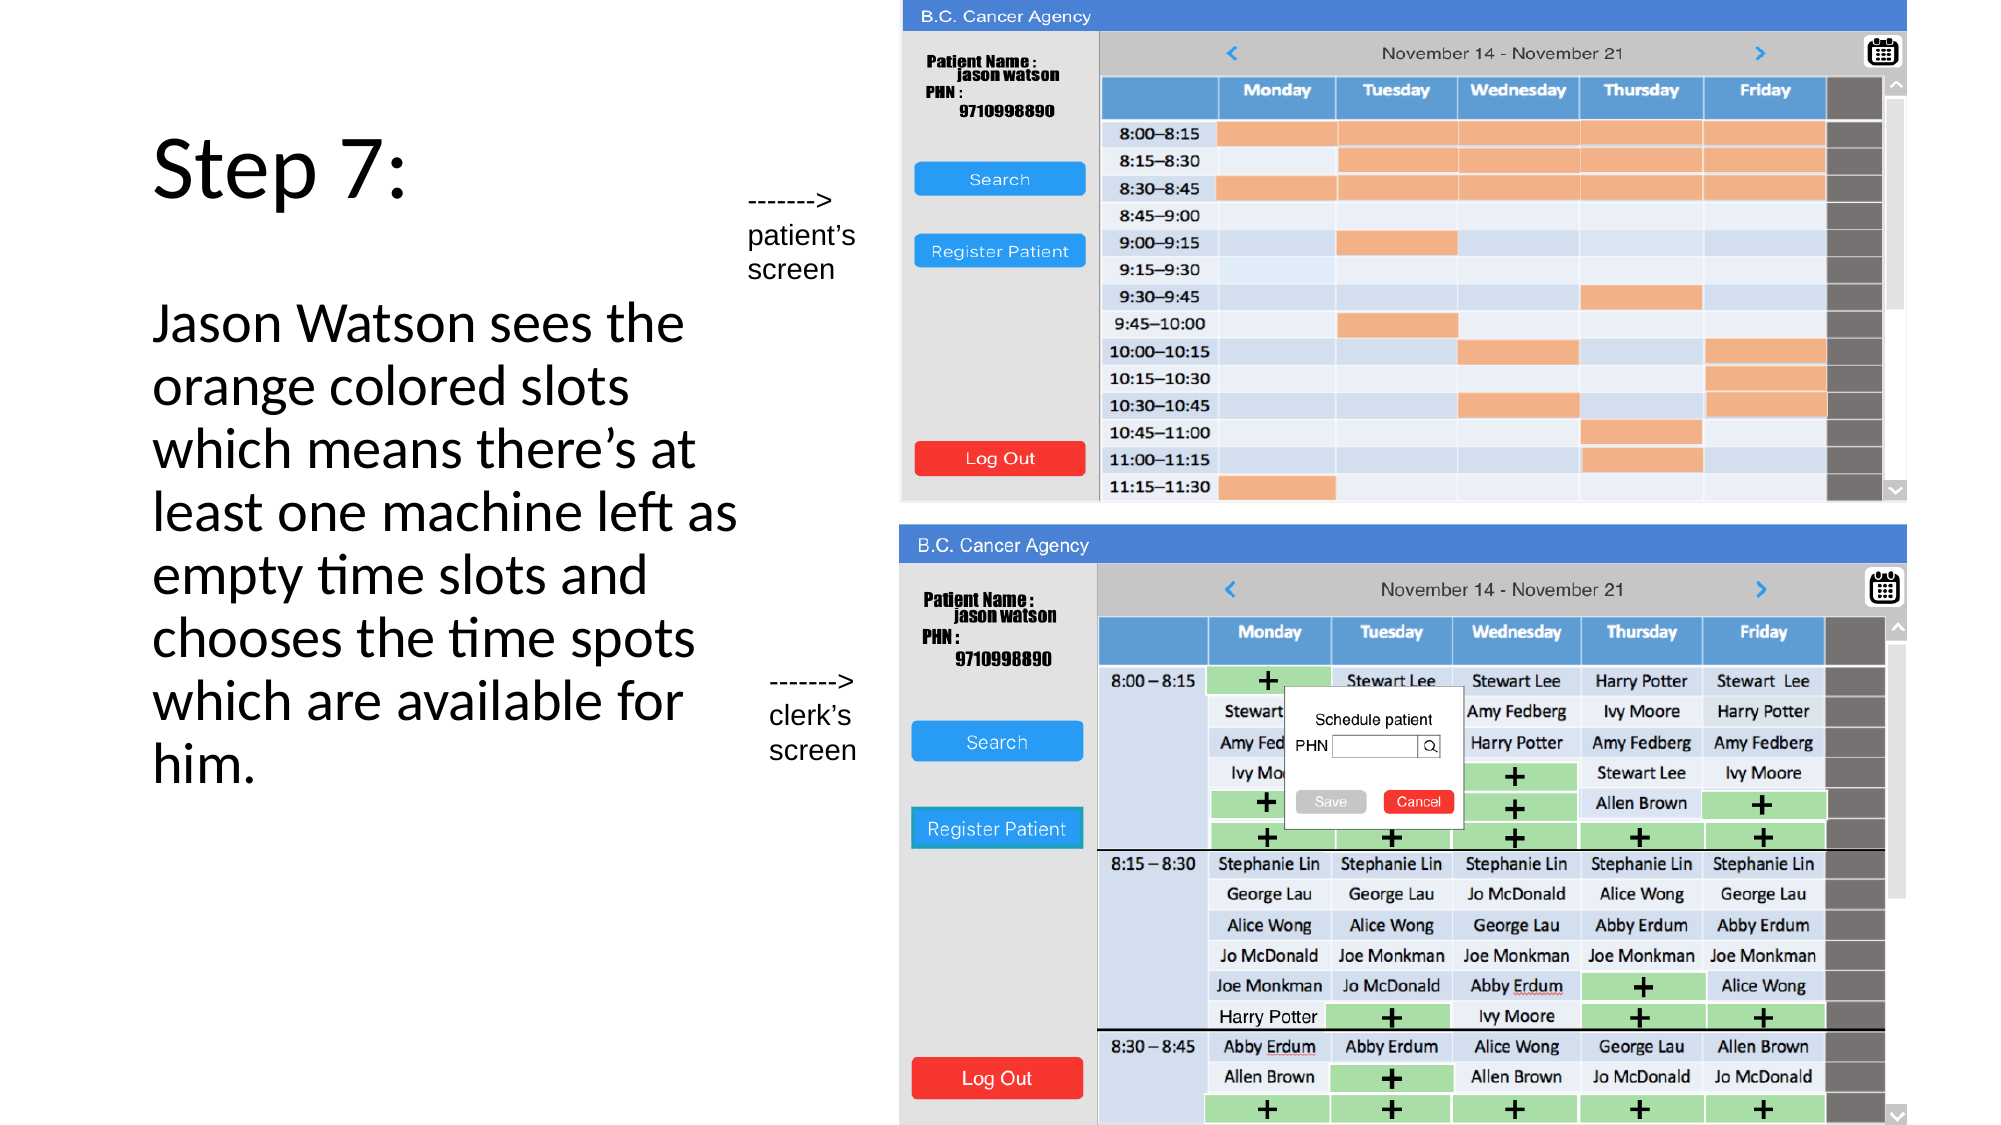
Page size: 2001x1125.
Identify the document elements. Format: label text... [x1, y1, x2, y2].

text_box -------> patient’s screen [732, 166, 878, 325]
title Step 7: [137, 59, 893, 278]
picture [898, 0, 1907, 503]
picture [898, 523, 1907, 1125]
list Jason Watson sees the orange colored slots which means there’s at least one machine left as empty time slots and chooses the time spots which are available for him. [137, 277, 778, 992]
text_box -------> clerk’s screen [754, 646, 893, 805]
